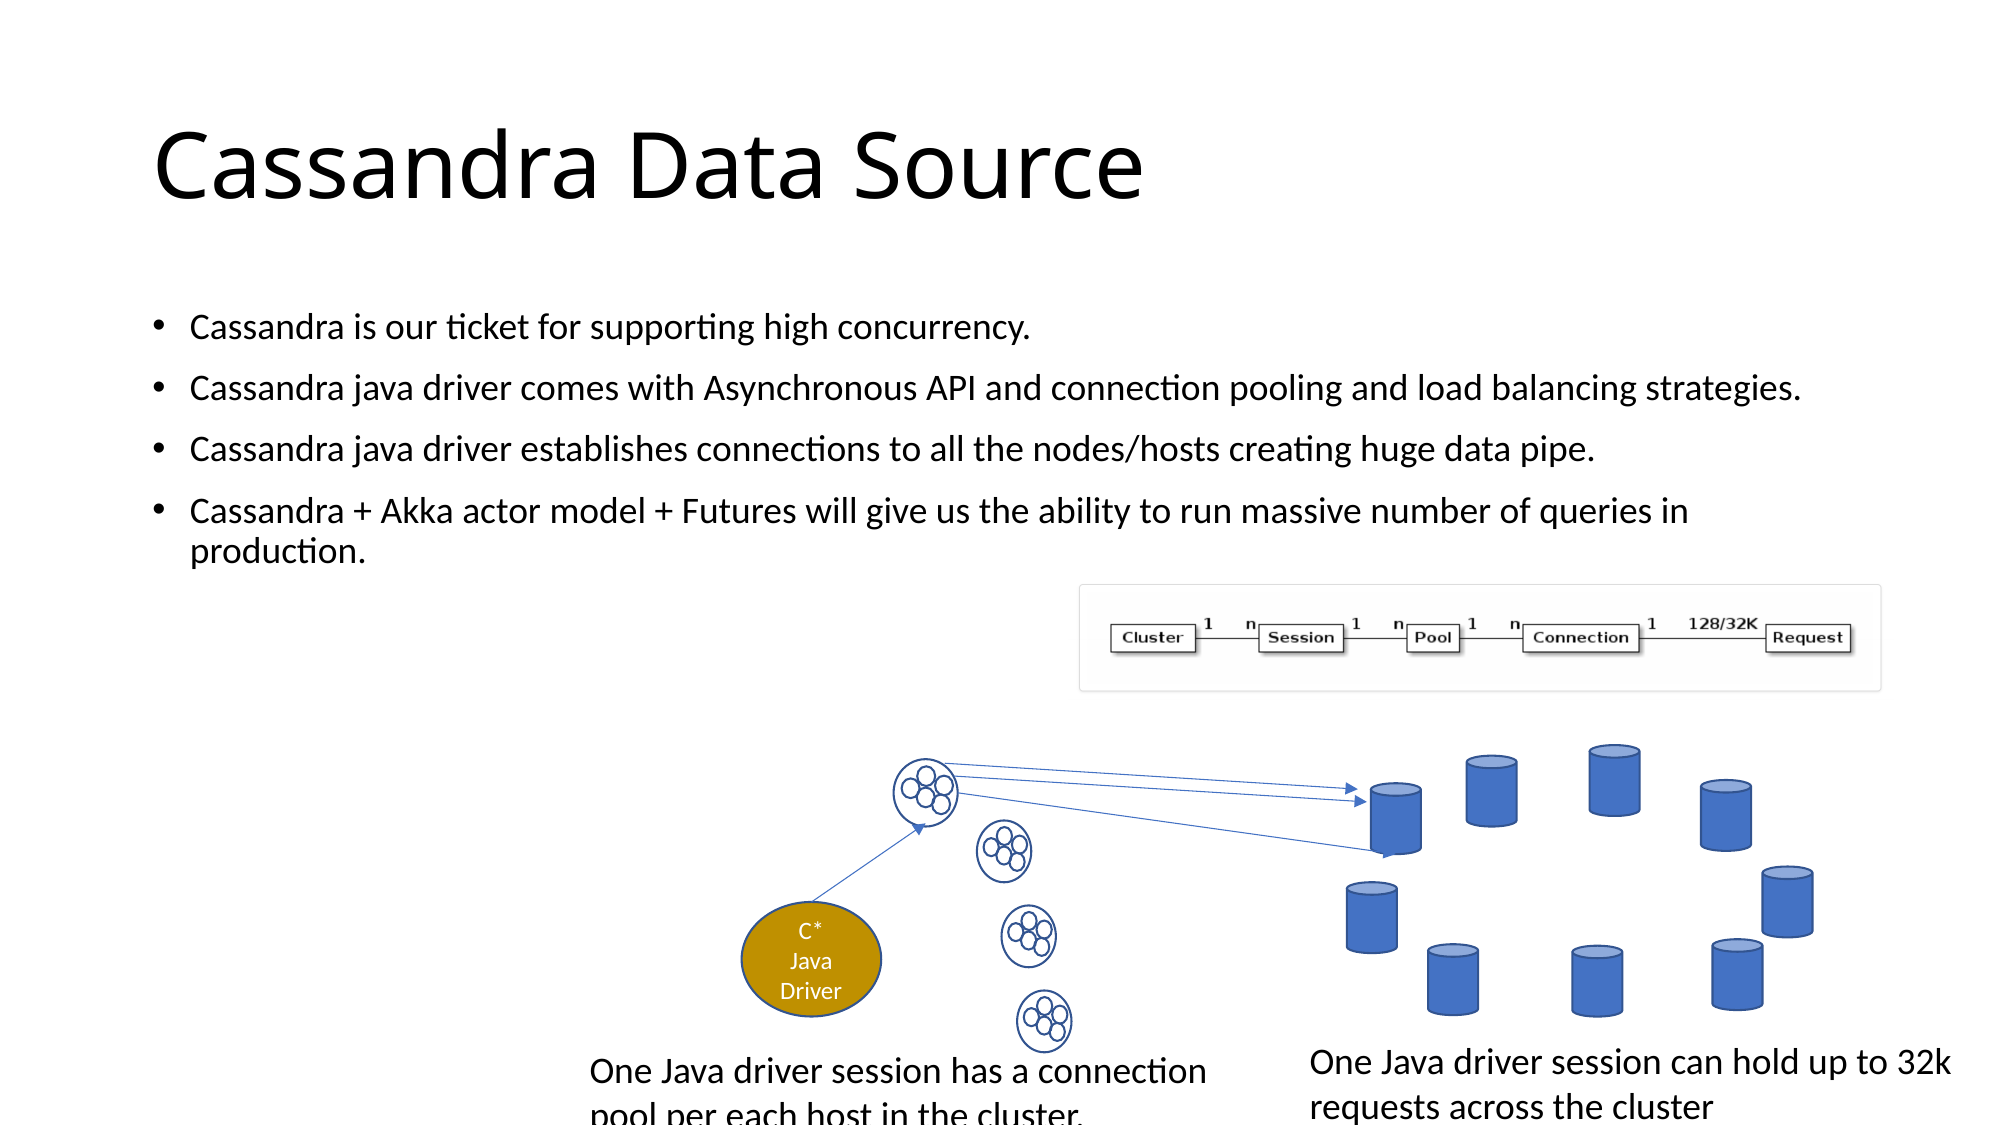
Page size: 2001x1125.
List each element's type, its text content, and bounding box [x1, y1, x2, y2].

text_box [944, 763, 1358, 790]
text_box [1465, 754, 1518, 828]
text_box [1345, 881, 1398, 955]
text_box [1369, 782, 1422, 856]
title Cassandra Data Source [137, 59, 1863, 278]
picture [1068, 579, 1894, 700]
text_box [1017, 990, 1072, 1053]
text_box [811, 826, 926, 902]
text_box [1001, 905, 1056, 968]
text_box One Java driver session has a connection pool per each host in the cluster. [574, 1038, 1265, 1125]
text_box [1571, 944, 1624, 1018]
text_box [953, 775, 1367, 802]
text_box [976, 820, 1032, 883]
text_box [1588, 744, 1641, 817]
text_box [1761, 865, 1814, 939]
list Cassandra is our ticket for supporting high concurrency. Cassandra java driver comes with Asynchronous API and connection pooling and load balancing strategies. Cassandra java driver establishes connections to all the nodes/hosts creating huge data pipe. Cassandra + Akka actor model + Futures will give us the ability to run massive number of queries in production. [137, 299, 1863, 1014]
text_box [1699, 778, 1753, 852]
text_box One Java driver session can hold up to 32k requests across the cluster [1294, 1030, 1985, 1125]
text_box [957, 792, 1371, 819]
text_box [1426, 943, 1480, 1017]
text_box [893, 759, 958, 827]
text_box C* Java Driver [740, 900, 883, 1018]
text_box [1711, 938, 1764, 1012]
